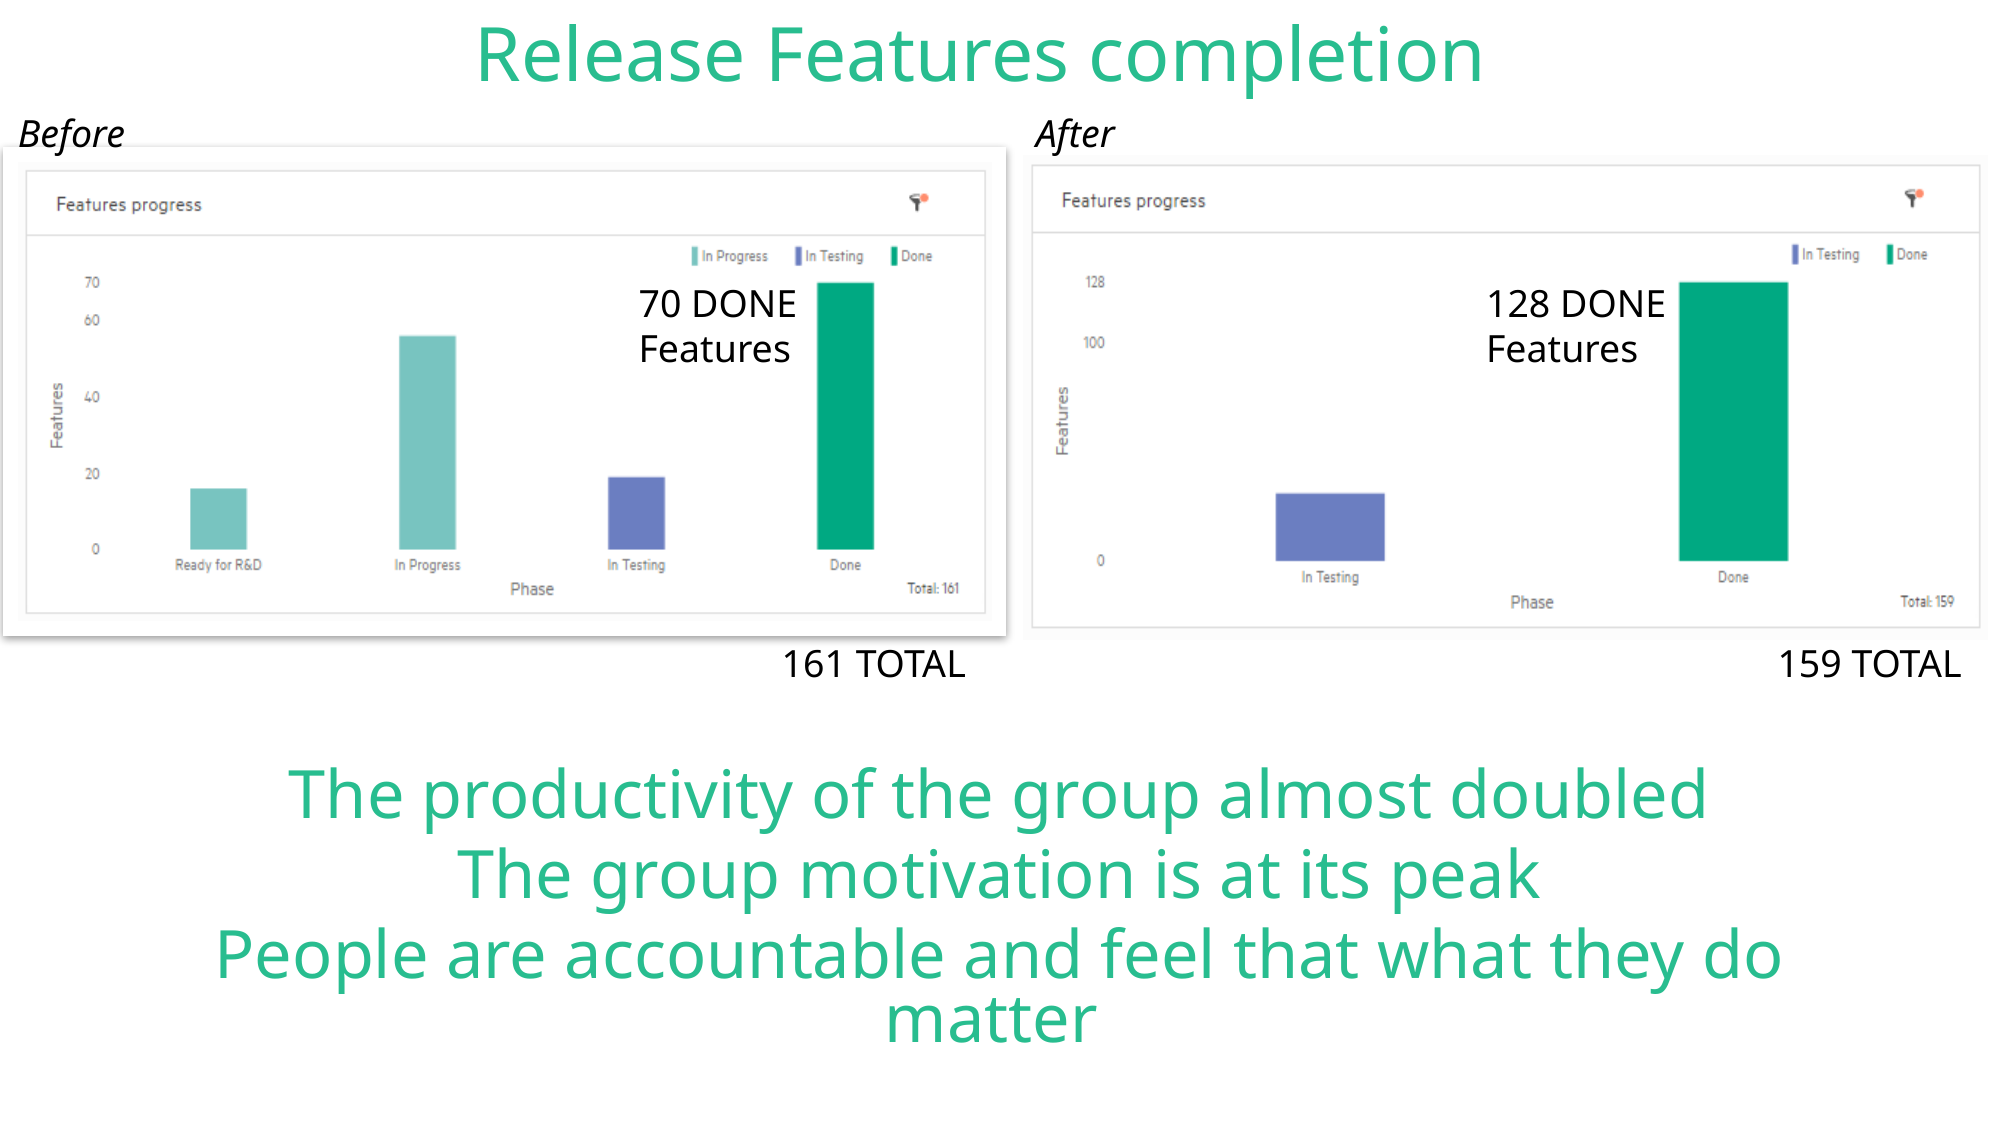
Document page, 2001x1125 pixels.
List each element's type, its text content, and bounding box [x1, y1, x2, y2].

text_box The productivity of the group almost doubled The group motivation is at its peak People are accountable and feel that what they do matter [136, 759, 1864, 1063]
text_box 159 TOTAL [1777, 641, 1978, 686]
text_box Release Features completion [475, 6, 1525, 97]
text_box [17, 161, 992, 622]
picture [1023, 154, 1989, 641]
text_box 161 TOTAL [781, 640, 982, 686]
text_box After [1035, 109, 1547, 154]
text_box Before [17, 109, 529, 155]
